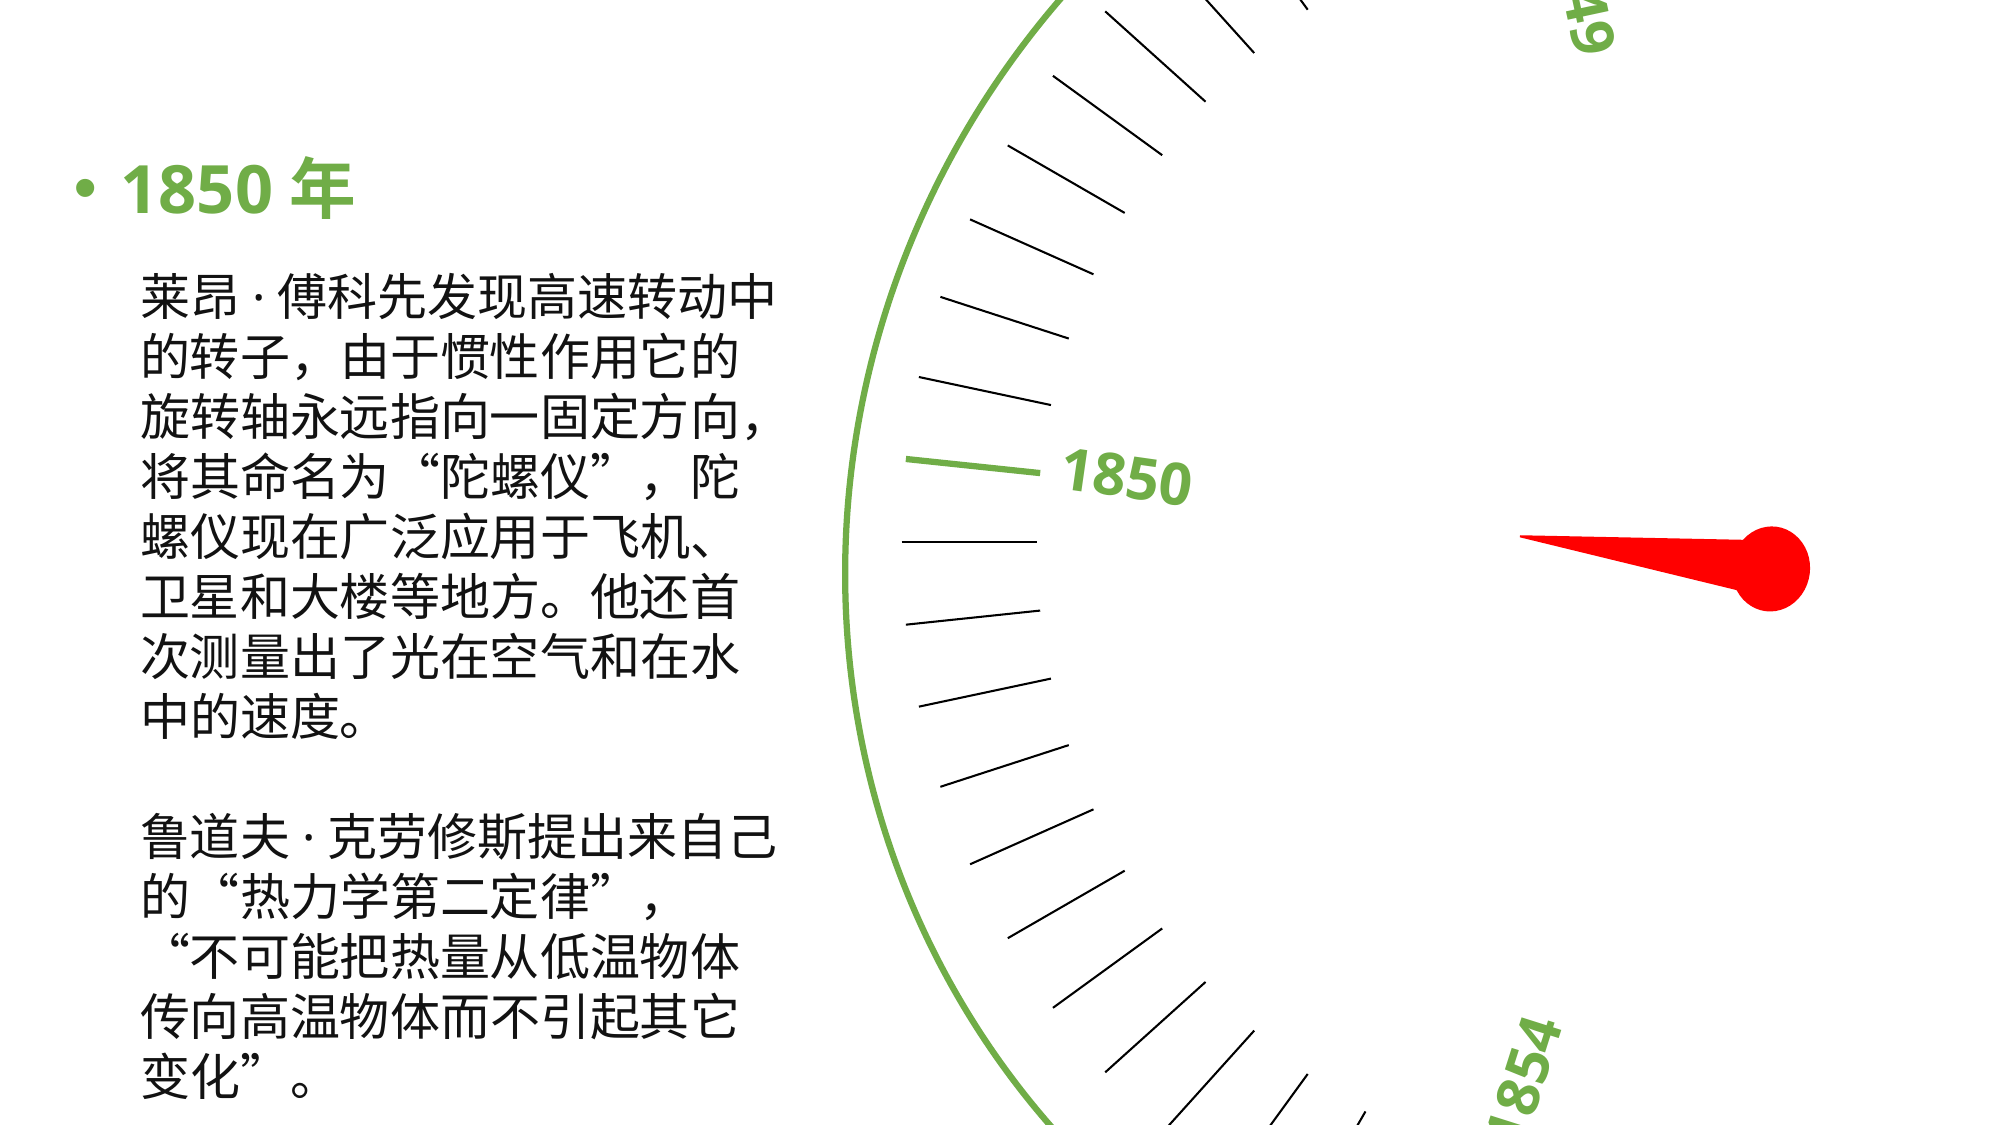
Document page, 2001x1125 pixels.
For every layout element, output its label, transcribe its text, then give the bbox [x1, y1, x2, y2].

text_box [853, 0, 2000, 1125]
text_box 莱昂·傅科先发现高速转动中的转子，由于惯性作用它的旋转轴永远指向一固定方向，将其命名为“陀螺仪”，陀螺仪现在广泛应用于飞机、卫星和大楼等地方。他还首次测量出了光在空气和在水中的速度。 鲁道夫·克劳修斯提出来自己的“热力学第二定律”，“不可能把热量从低温物体传向高温物体而不引起其它变化”。 [125, 257, 797, 1113]
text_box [1518, 513, 1810, 597]
text_box 1850年 [58, 139, 754, 235]
